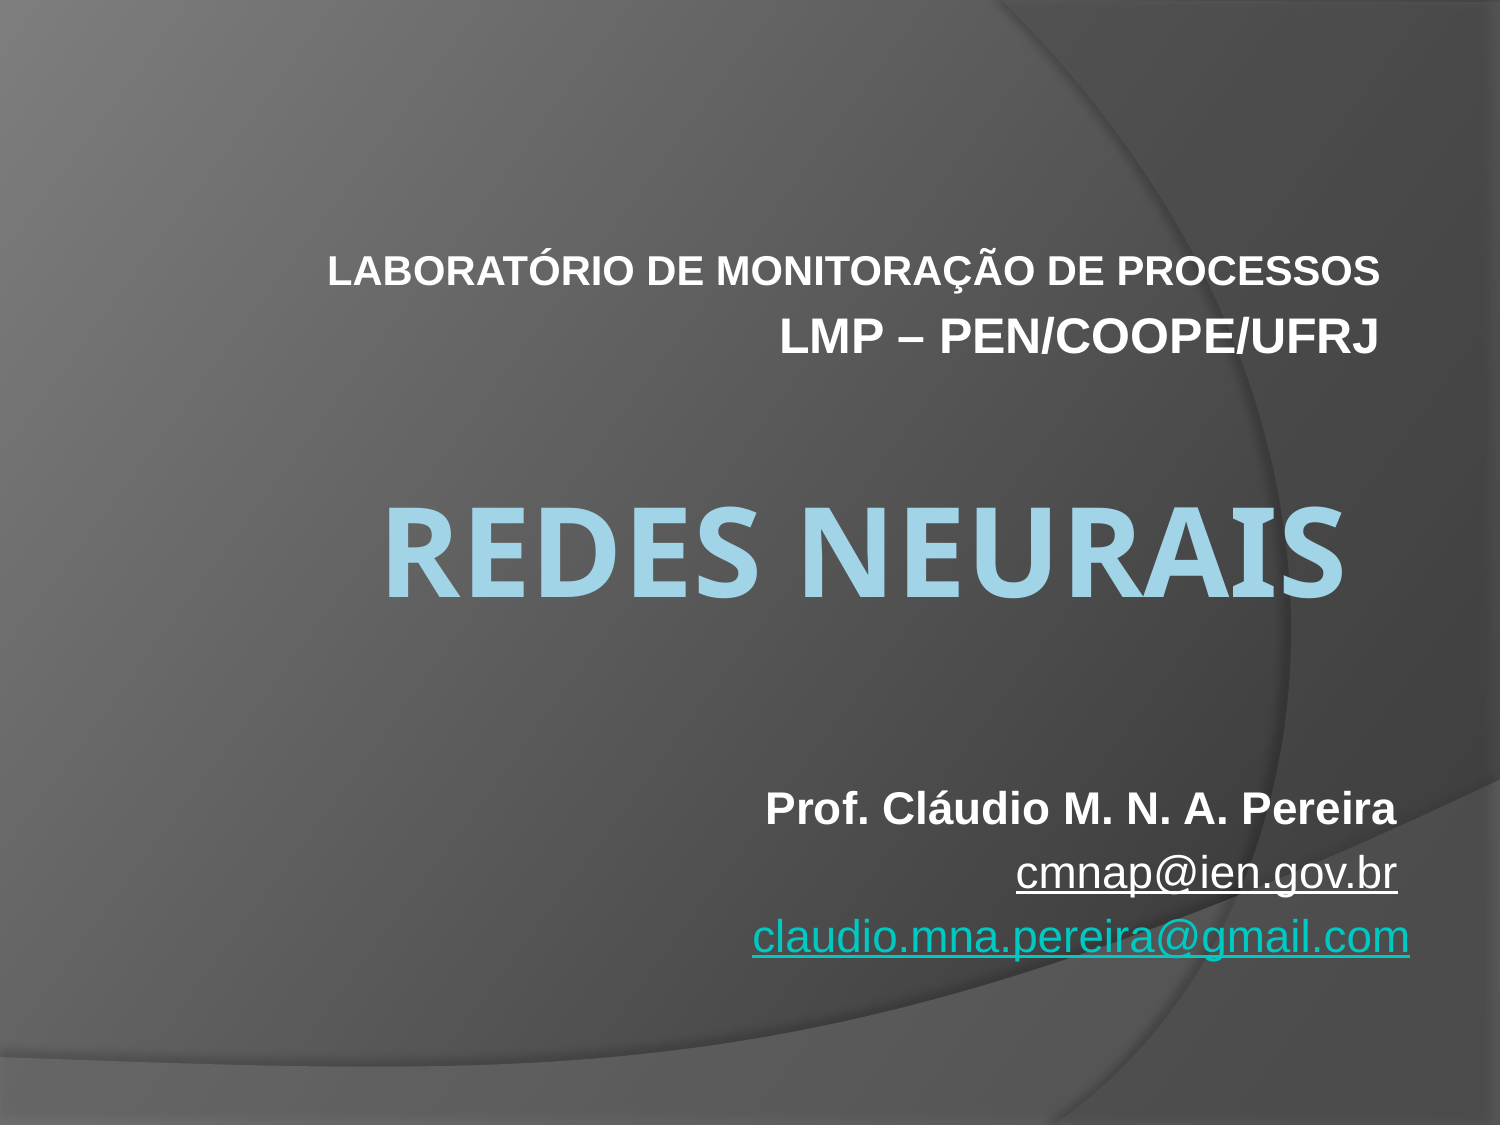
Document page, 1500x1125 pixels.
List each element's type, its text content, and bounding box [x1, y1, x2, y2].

text_box Prof. Cláudio M. N. A. Pereira cmnap@ien.gov.br claudio.mna.pereira@gmail.com [100, 668, 1418, 1097]
title Redes neurais [70, 464, 1388, 716]
subtitle Laboratório de monitoração de Processos LMP – PEN/CooPE/UFRJ [71, 160, 1389, 364]
